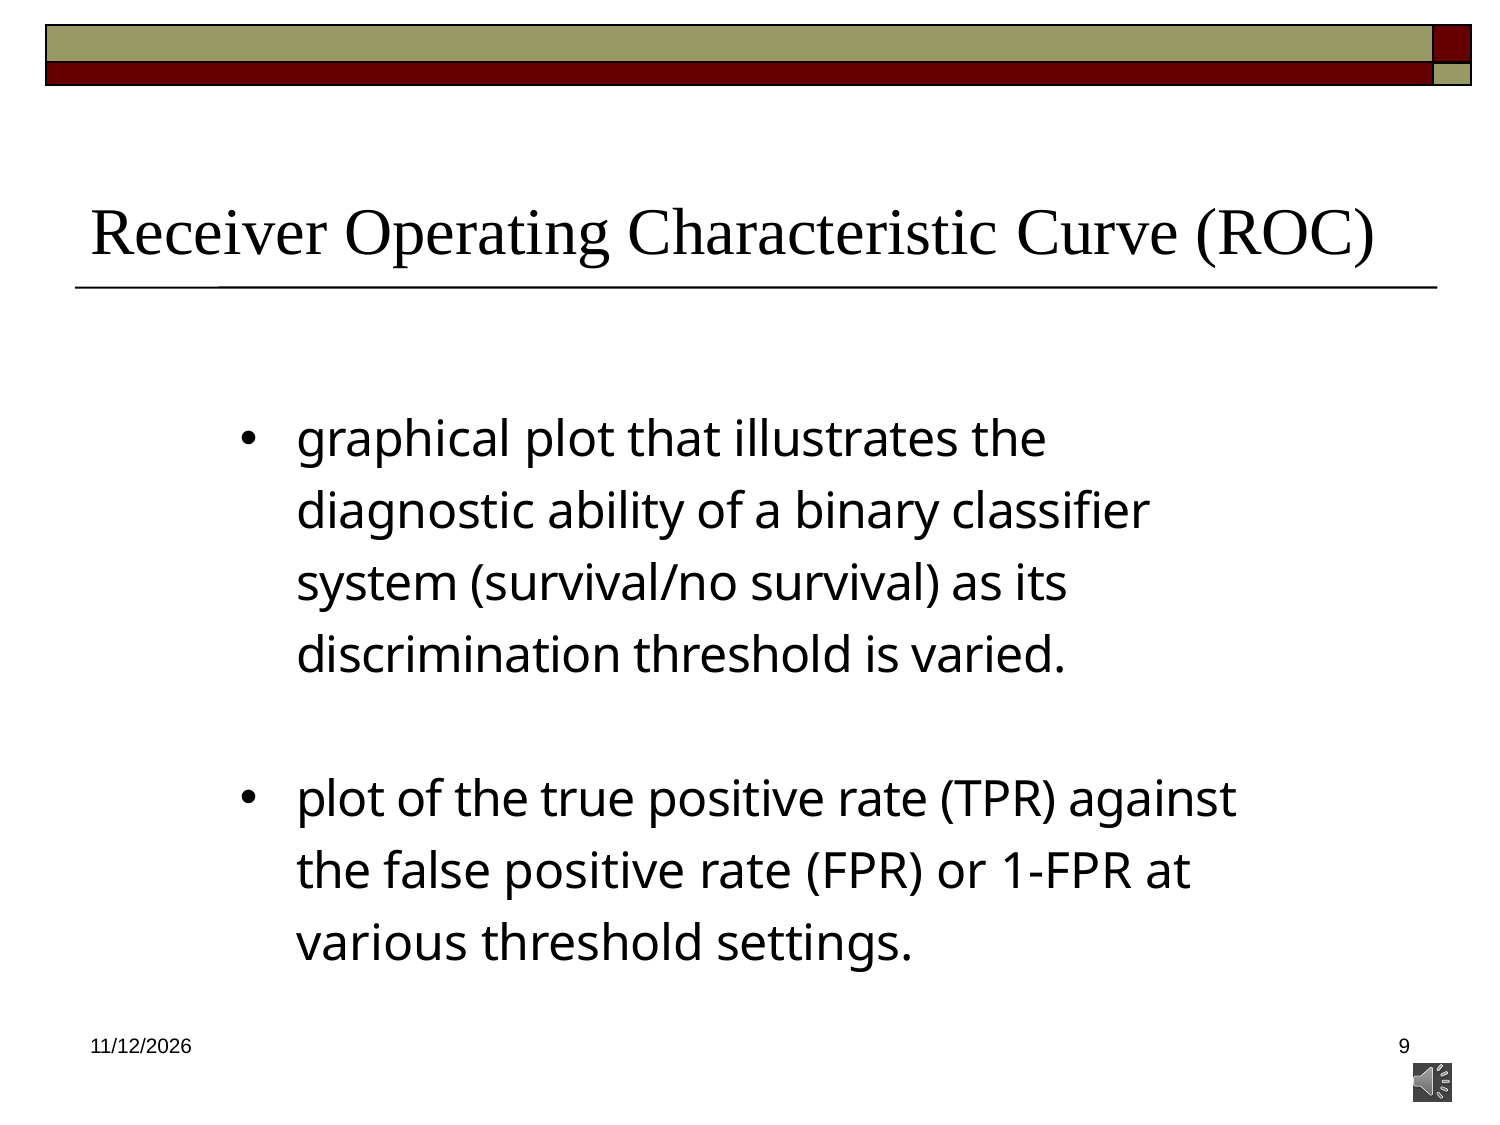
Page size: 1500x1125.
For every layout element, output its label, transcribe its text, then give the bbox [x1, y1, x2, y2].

picture [1412, 1062, 1453, 1103]
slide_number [74, 1024, 351, 1101]
title Receiver Operating Characteristic Curve (ROC) [74, 87, 1426, 276]
text_box graphical plot that illustrates the diagnostic ability of a binary classifier system (survival/no survival) as its discrimination threshold is varied. plot of the true positive rate (TPR) against the false positive rate (FPR) or 1-FPR at various threshold settings. [225, 387, 1300, 979]
slide_number 9 [1112, 1024, 1426, 1101]
